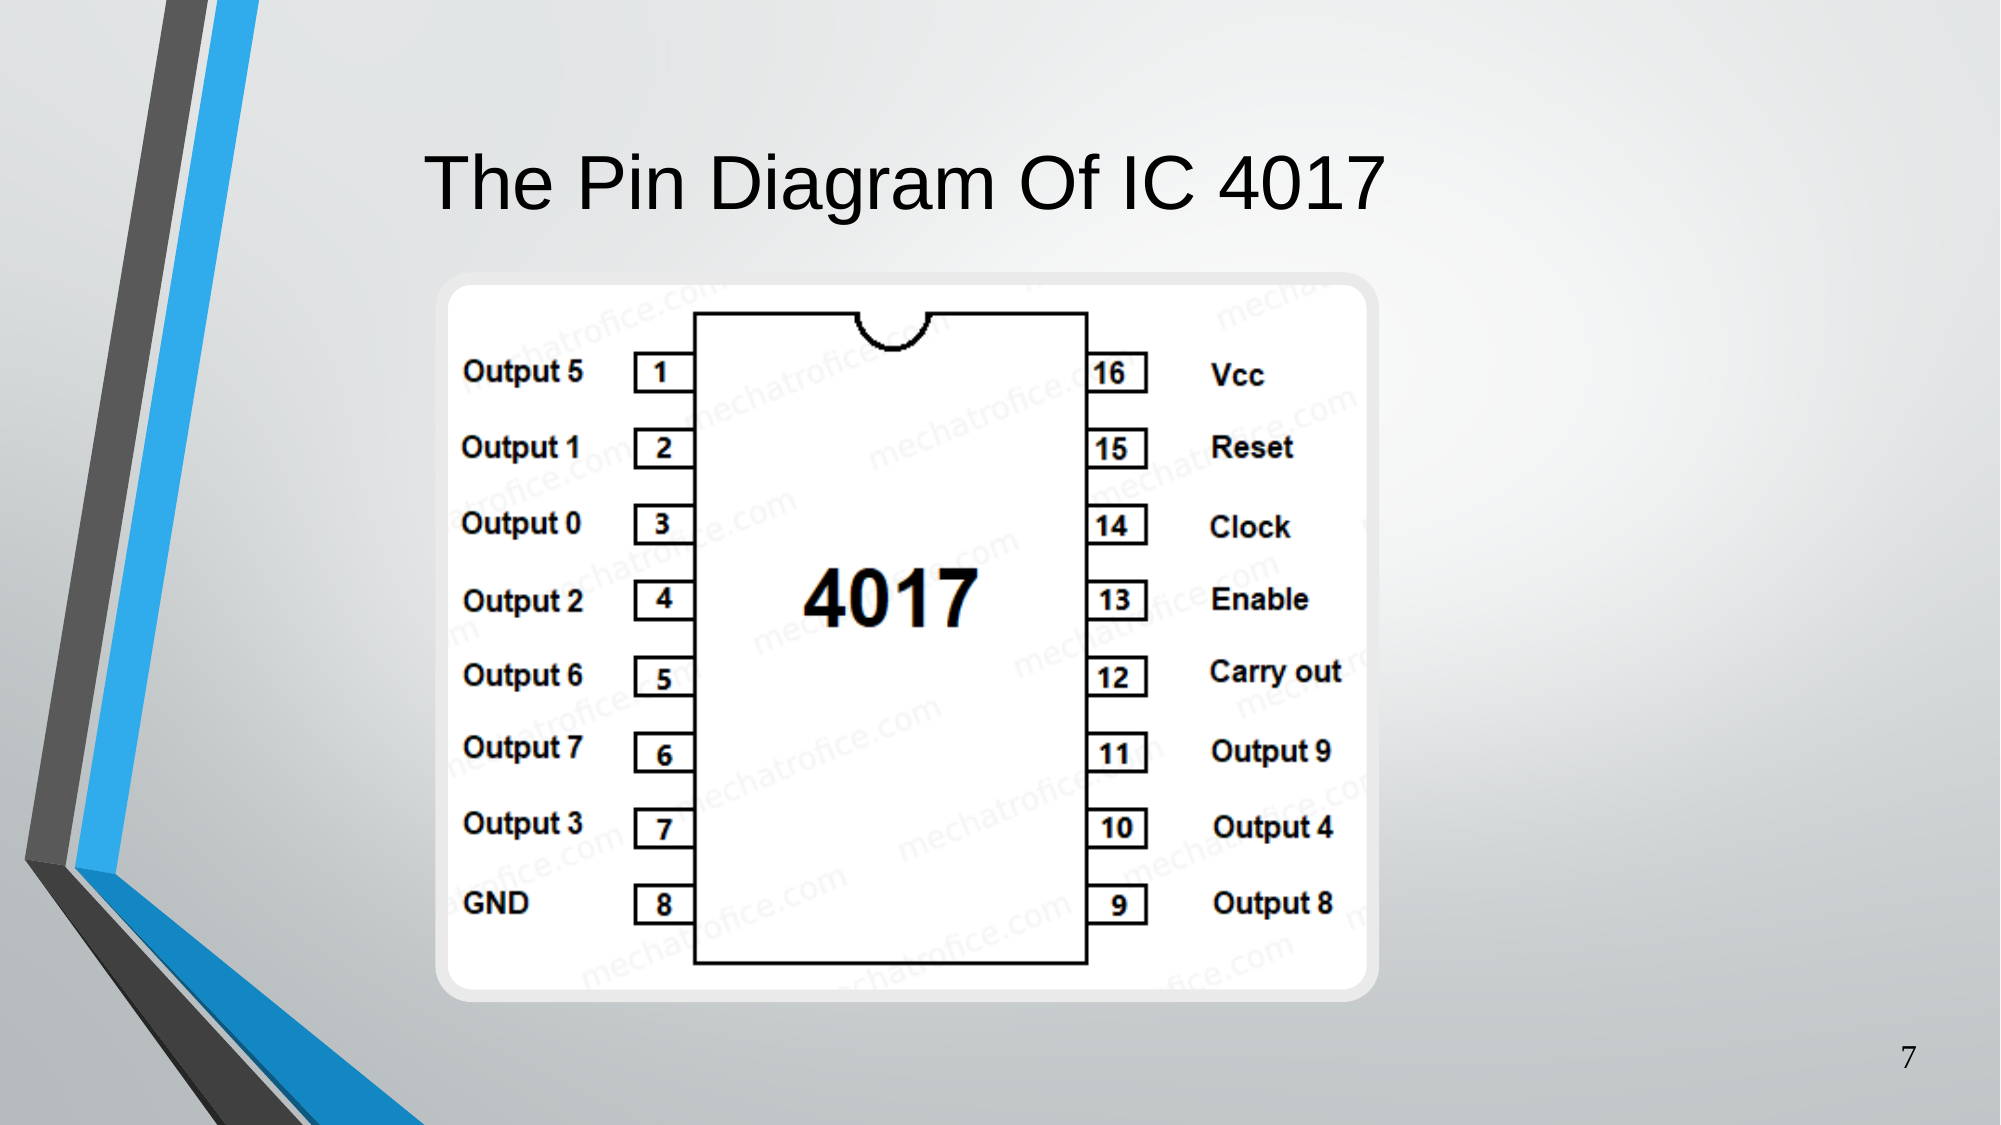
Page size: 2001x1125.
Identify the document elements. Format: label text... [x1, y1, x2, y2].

slide_number 7 [1841, 1025, 1933, 1085]
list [441, 278, 1374, 996]
title The Pin Diagram Of IC 4017 [383, 114, 1430, 244]
